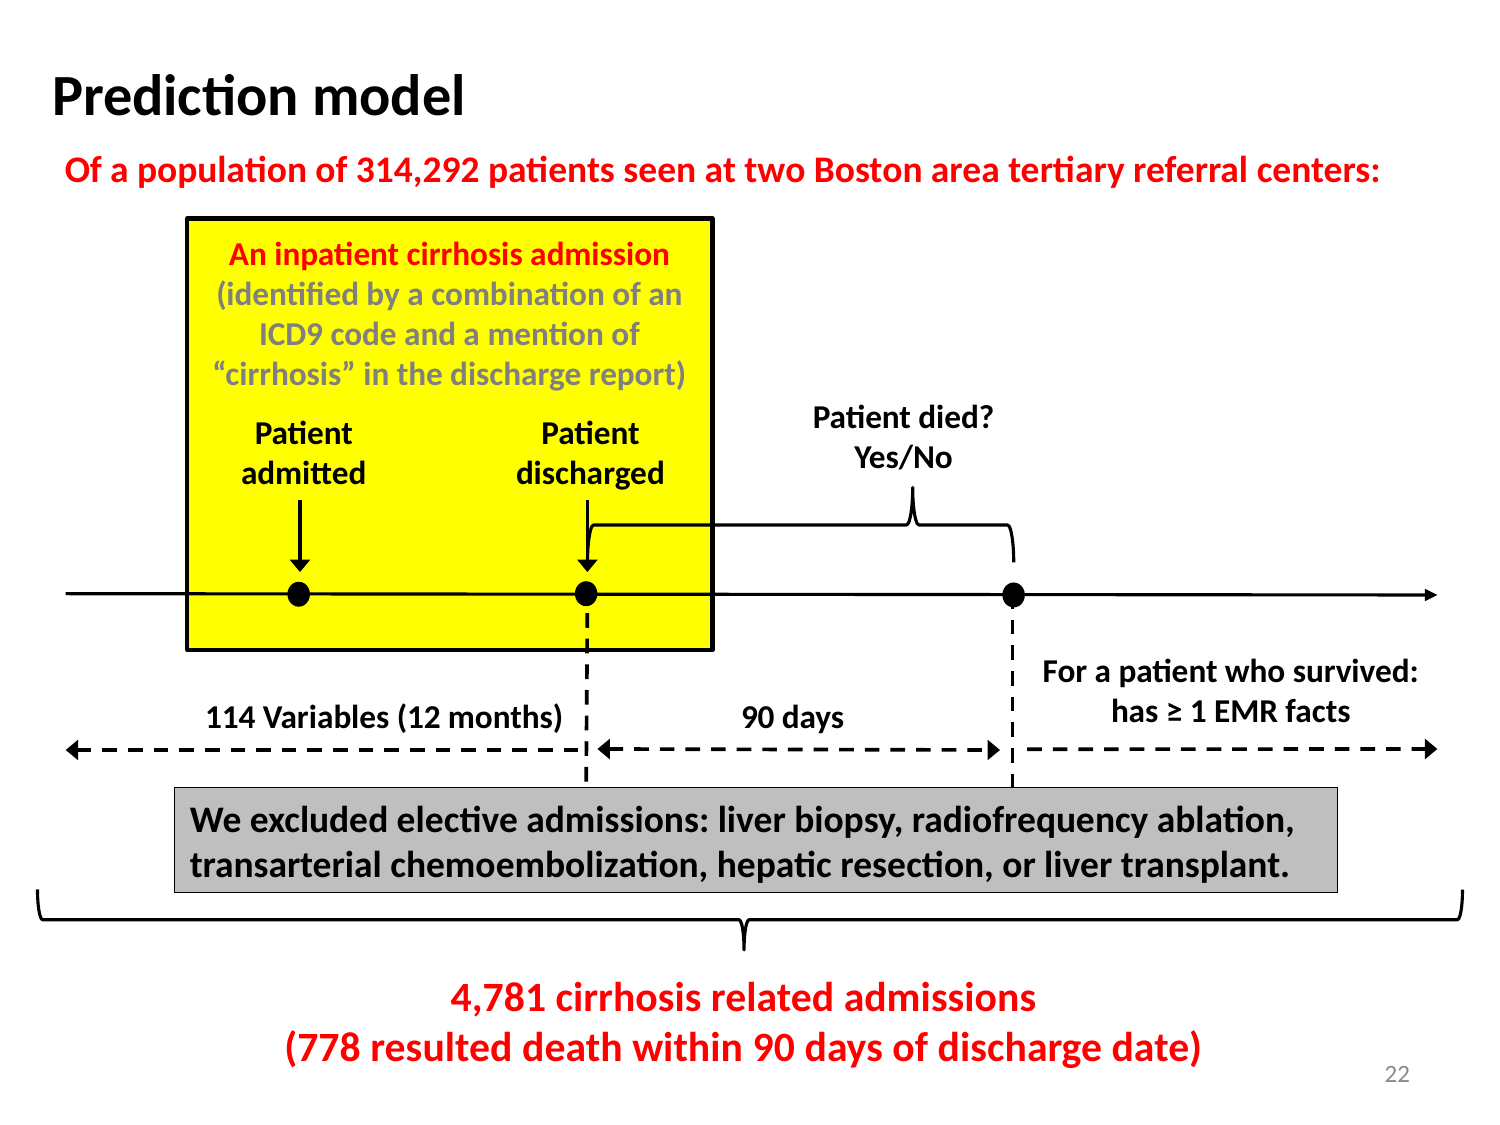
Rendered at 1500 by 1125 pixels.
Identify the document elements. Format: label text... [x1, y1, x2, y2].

text_box [1000, 580, 1027, 592]
text_box 4,781 cirrhosis related admissions (778 resulted death within 90 days of discharge date) [162, 962, 1325, 1078]
text_box We excluded elective admissions: liver biopsy, radiofrequency ablation, transarterial chemoembolization, hepatic resection, or liver transplant. [174, 787, 1338, 893]
text_box [185, 216, 715, 592]
text_box Prediction model [37, 50, 1375, 135]
text_box [288, 604, 309, 609]
text_box Of a population of 314,292 patients seen at two Boston area tertiary referral centers: [50, 137, 1413, 198]
text_box 114 Variables (12 months) [190, 687, 579, 743]
text_box [285, 579, 312, 592]
text_box [185, 604, 580, 652]
text_box [591, 604, 715, 652]
text_box 90 days [726, 687, 860, 743]
text_box Patient died? Yes/No [798, 387, 1010, 483]
text_box For a patient who survived: has ≥ 1 EMR facts [1027, 641, 1435, 737]
text_box [591, 486, 1015, 563]
text_box An inpatient cirrhosis admission (identified by a combination of an ICD9 code and a mention of “cirrhosis” in the discharge report) [187, 224, 713, 400]
text_box Patient discharged [501, 403, 680, 499]
slide_number 22 [1074, 1042, 1425, 1103]
text_box Patient admitted [226, 403, 382, 499]
text_box [36, 889, 1464, 951]
text_box [572, 579, 600, 592]
text_box [1016, 604, 1025, 610]
